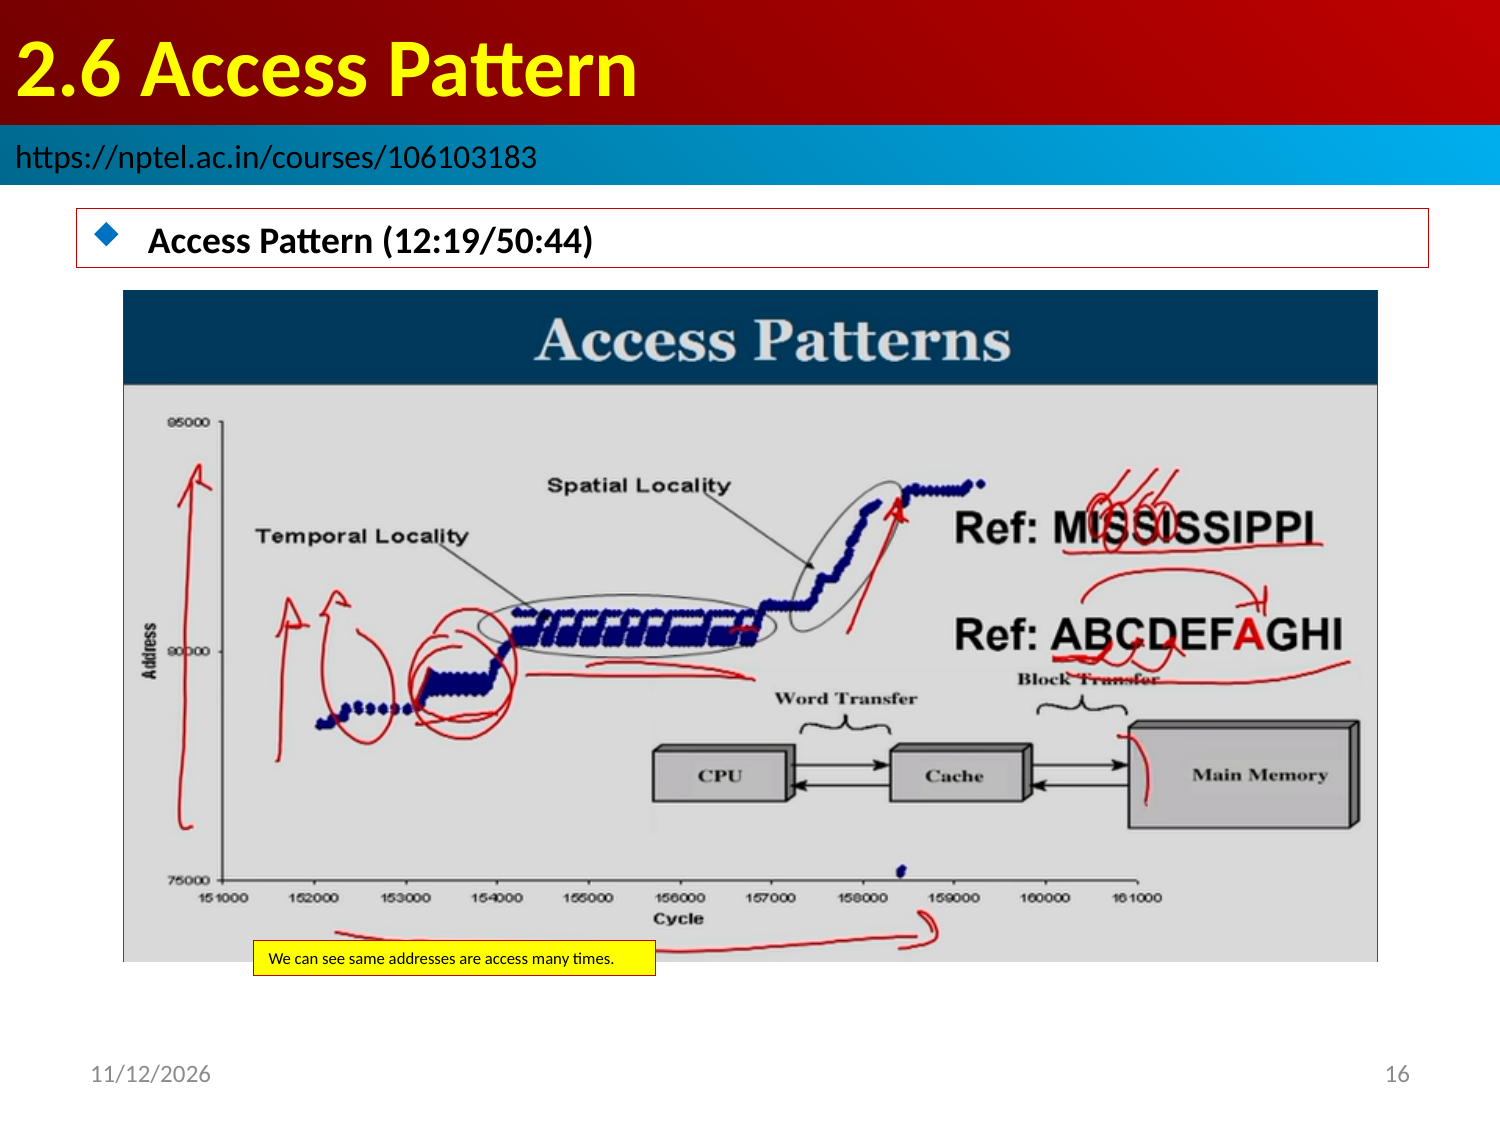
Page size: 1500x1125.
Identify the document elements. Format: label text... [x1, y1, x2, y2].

subtitle Access Pattern (12:19/50:44) [76, 208, 1429, 268]
text_box https://nptel.ac.in/courses/106103183 [0, 125, 1500, 185]
title 2.6 Access Pattern [0, 0, 1500, 125]
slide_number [75, 1042, 425, 1103]
text_box We can see same addresses are access many times. [253, 971, 656, 976]
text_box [123, 290, 1378, 962]
slide_number 16 [1074, 1042, 1425, 1103]
